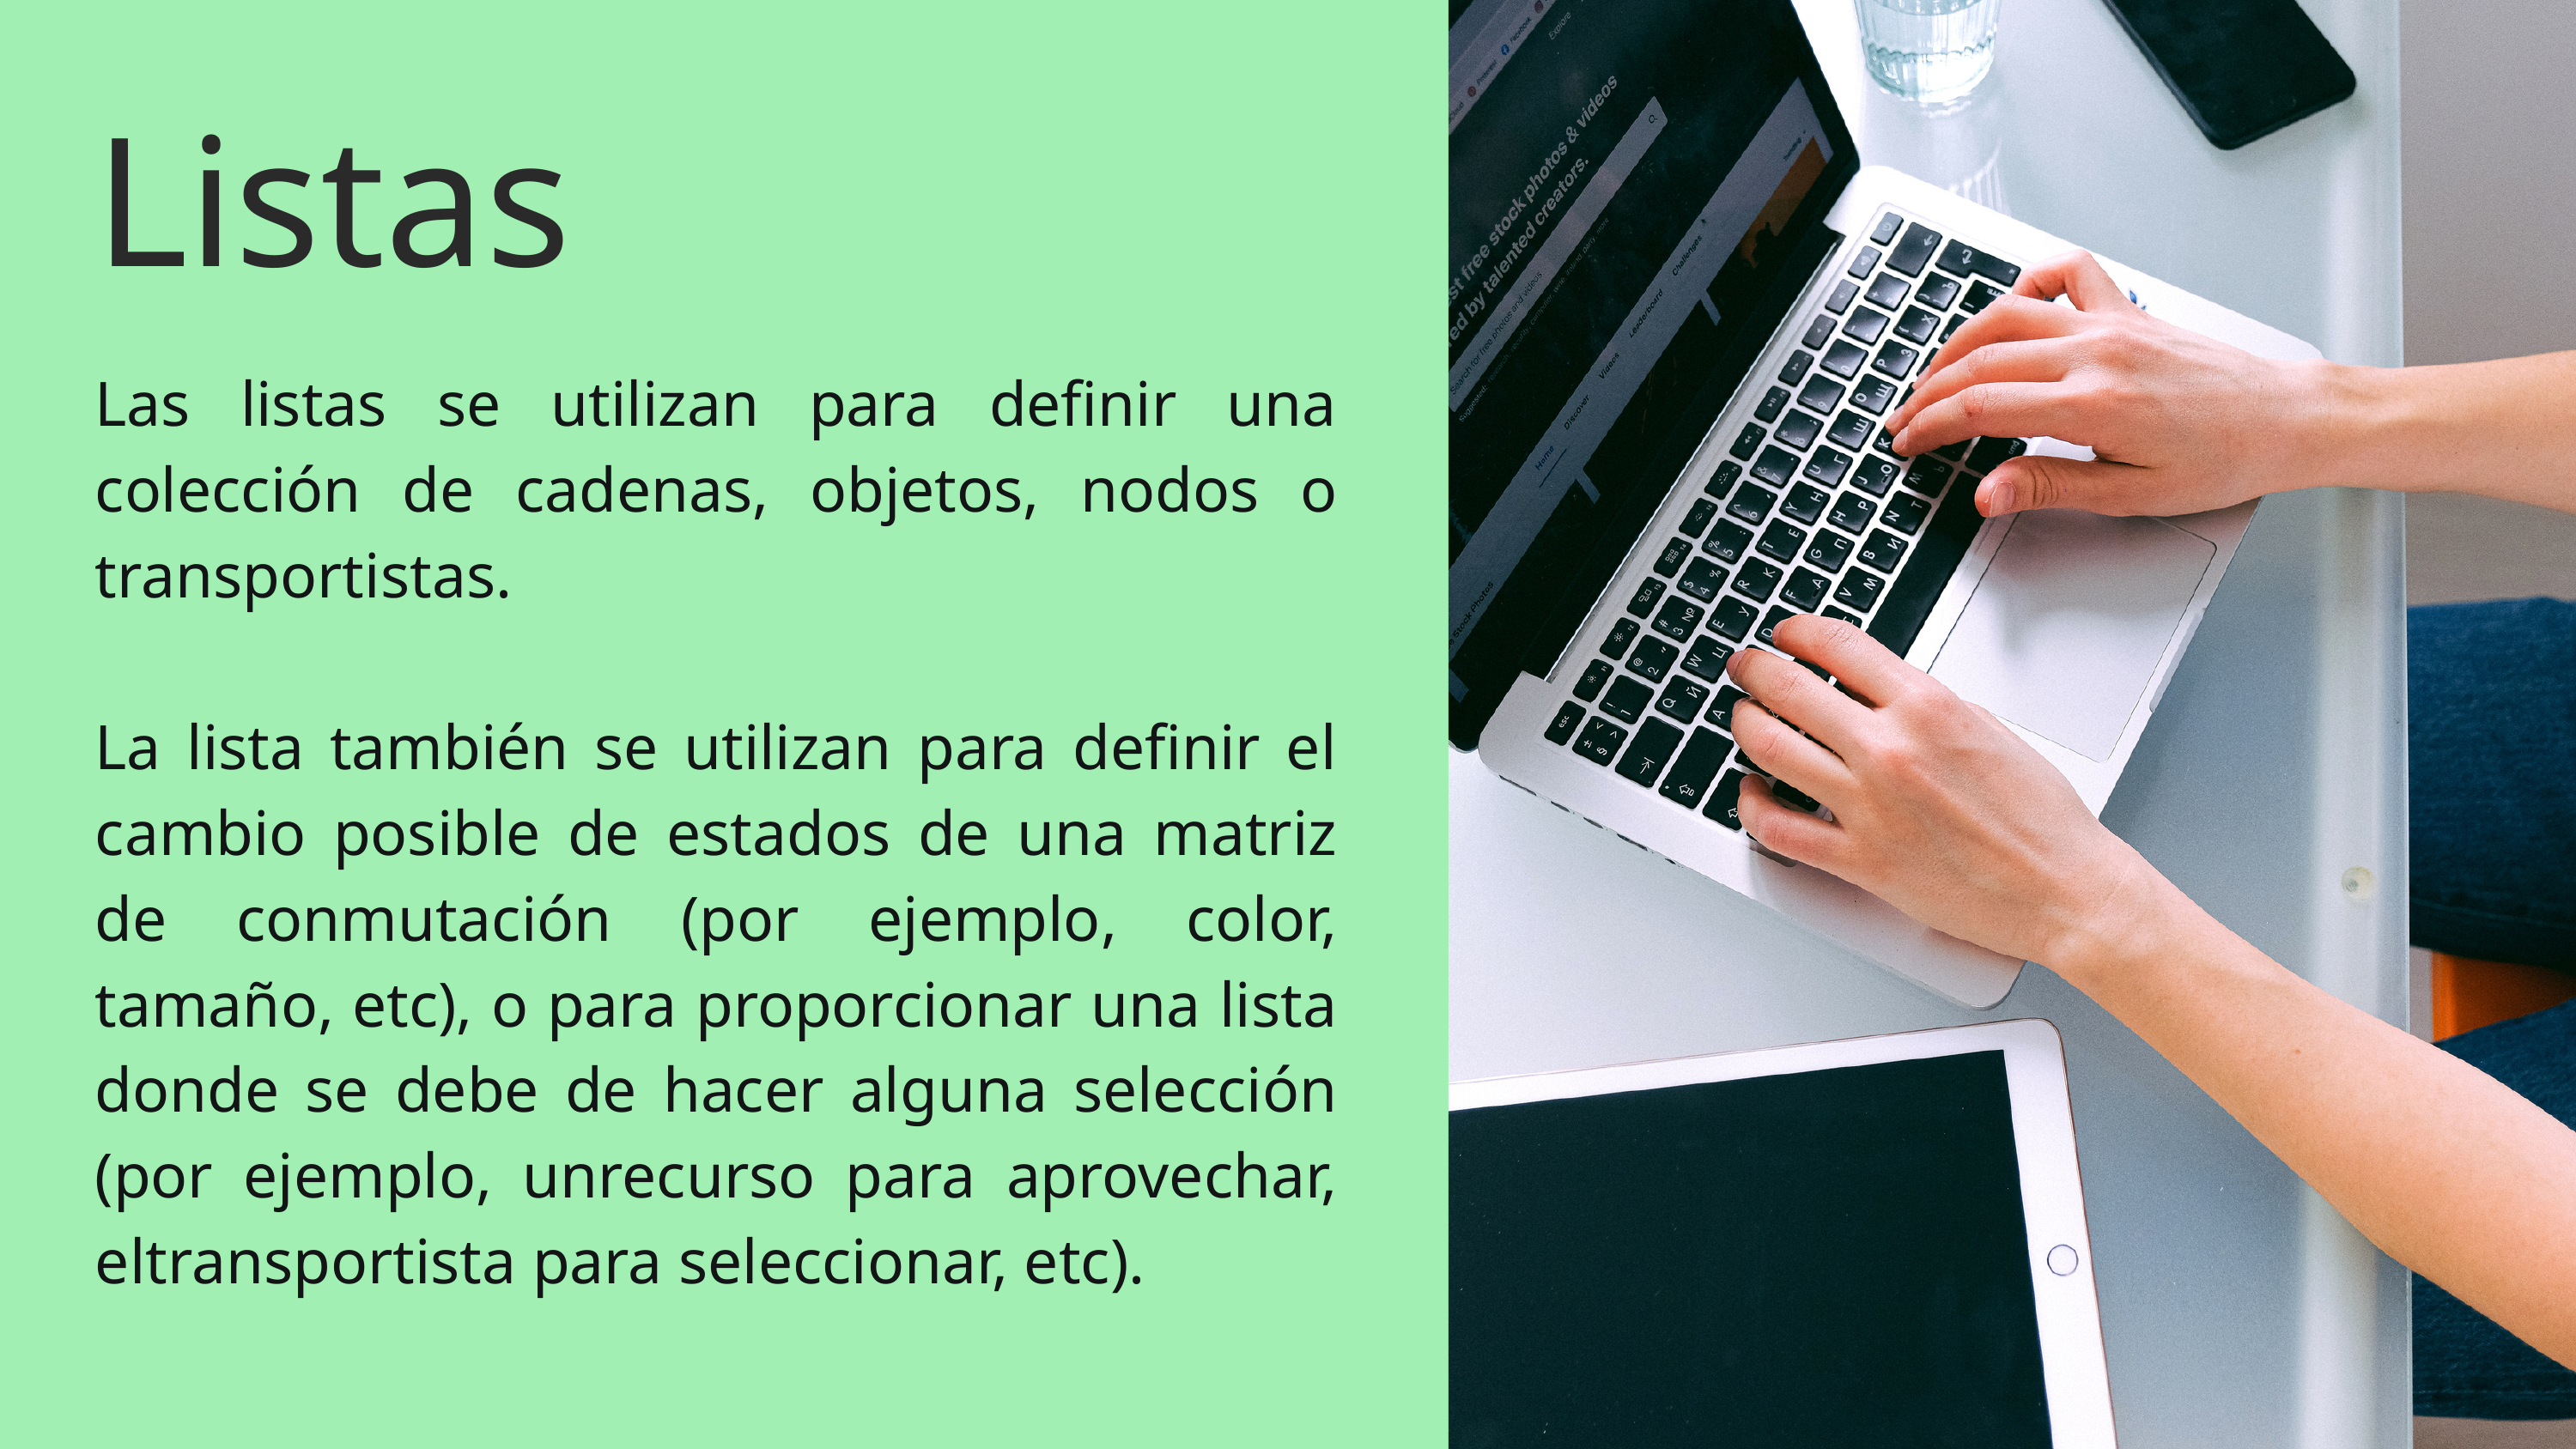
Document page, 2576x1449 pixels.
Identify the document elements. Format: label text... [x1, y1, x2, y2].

text_box [1448, 0, 2576, 1449]
text_box Listas [94, 88, 1083, 303]
text_box Las listas se utilizan para definir una colección de cadenas, objetos, nodos o transportistas. La lista también se utilizan para definir el cambio posible de estados de una matriz de conmutación (por ejemplo, color, tamaño, etc), o para proporcionar una lista donde se debe de hacer alguna selección (por ejemplo, unrecurso para aprovechar, eltransportista para seleccionar, etc). [94, 353, 1338, 1446]
